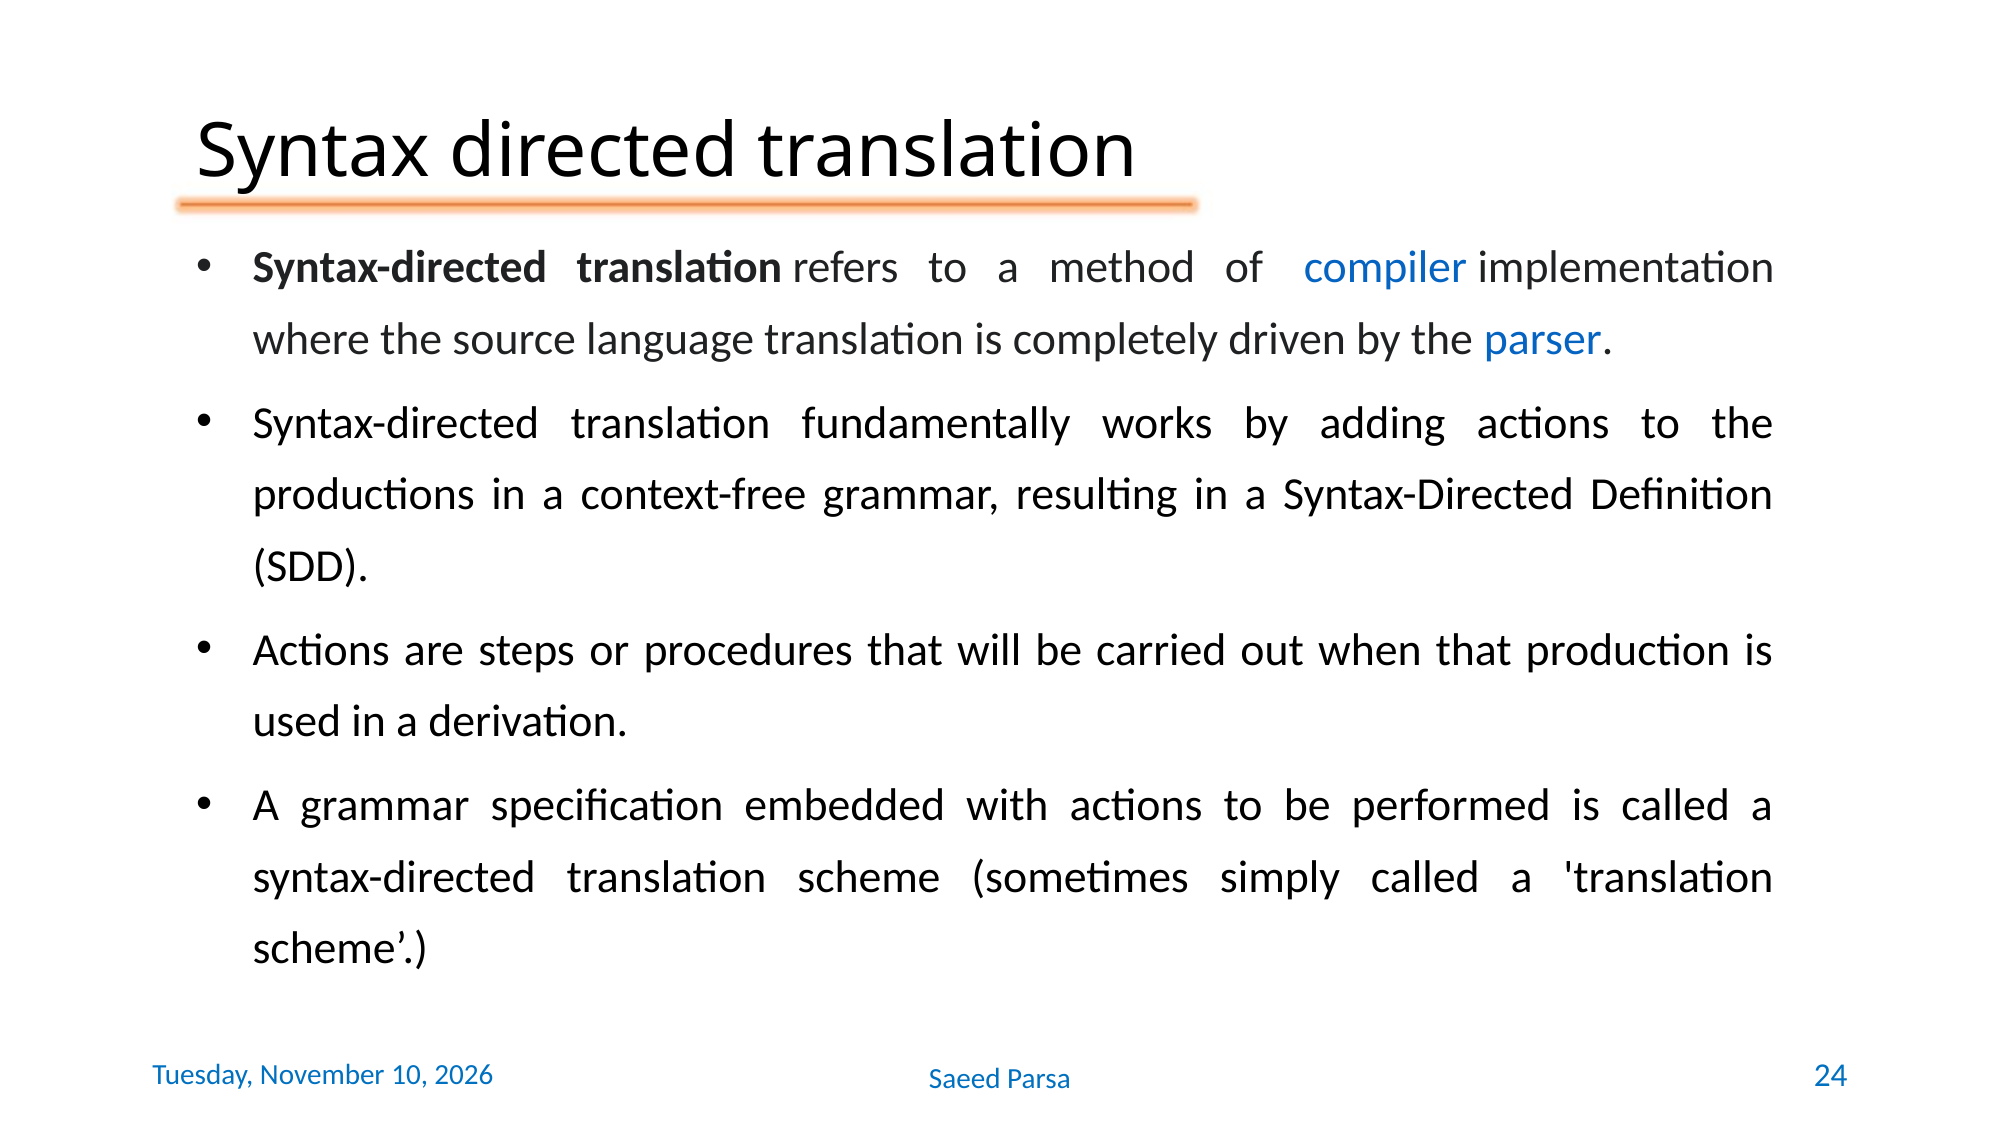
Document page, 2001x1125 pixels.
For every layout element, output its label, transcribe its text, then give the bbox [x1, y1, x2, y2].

text_box Syntax directed translation [181, 103, 1597, 192]
text_box Syntax-directed translation refers to a method of compiler implementation where the source language translation is completely driven by the parser. Syntax-directed translation fundamentally works by adding actions to the productions in a context-free grammar, resulting in a Syntax-Directed Definition (SDD). Actions are steps or procedures that will be carried out when that production is used in a derivation. A grammar specification embedded with actions to be performed is called a syntax-directed translation scheme (sometimes simply called a 'translation scheme’.) [181, 213, 1790, 981]
slide_number 24 [1412, 1042, 1863, 1103]
footer Saeed Parsa [587, 1042, 1413, 1111]
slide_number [137, 1042, 587, 1103]
picture [152, 181, 1213, 238]
